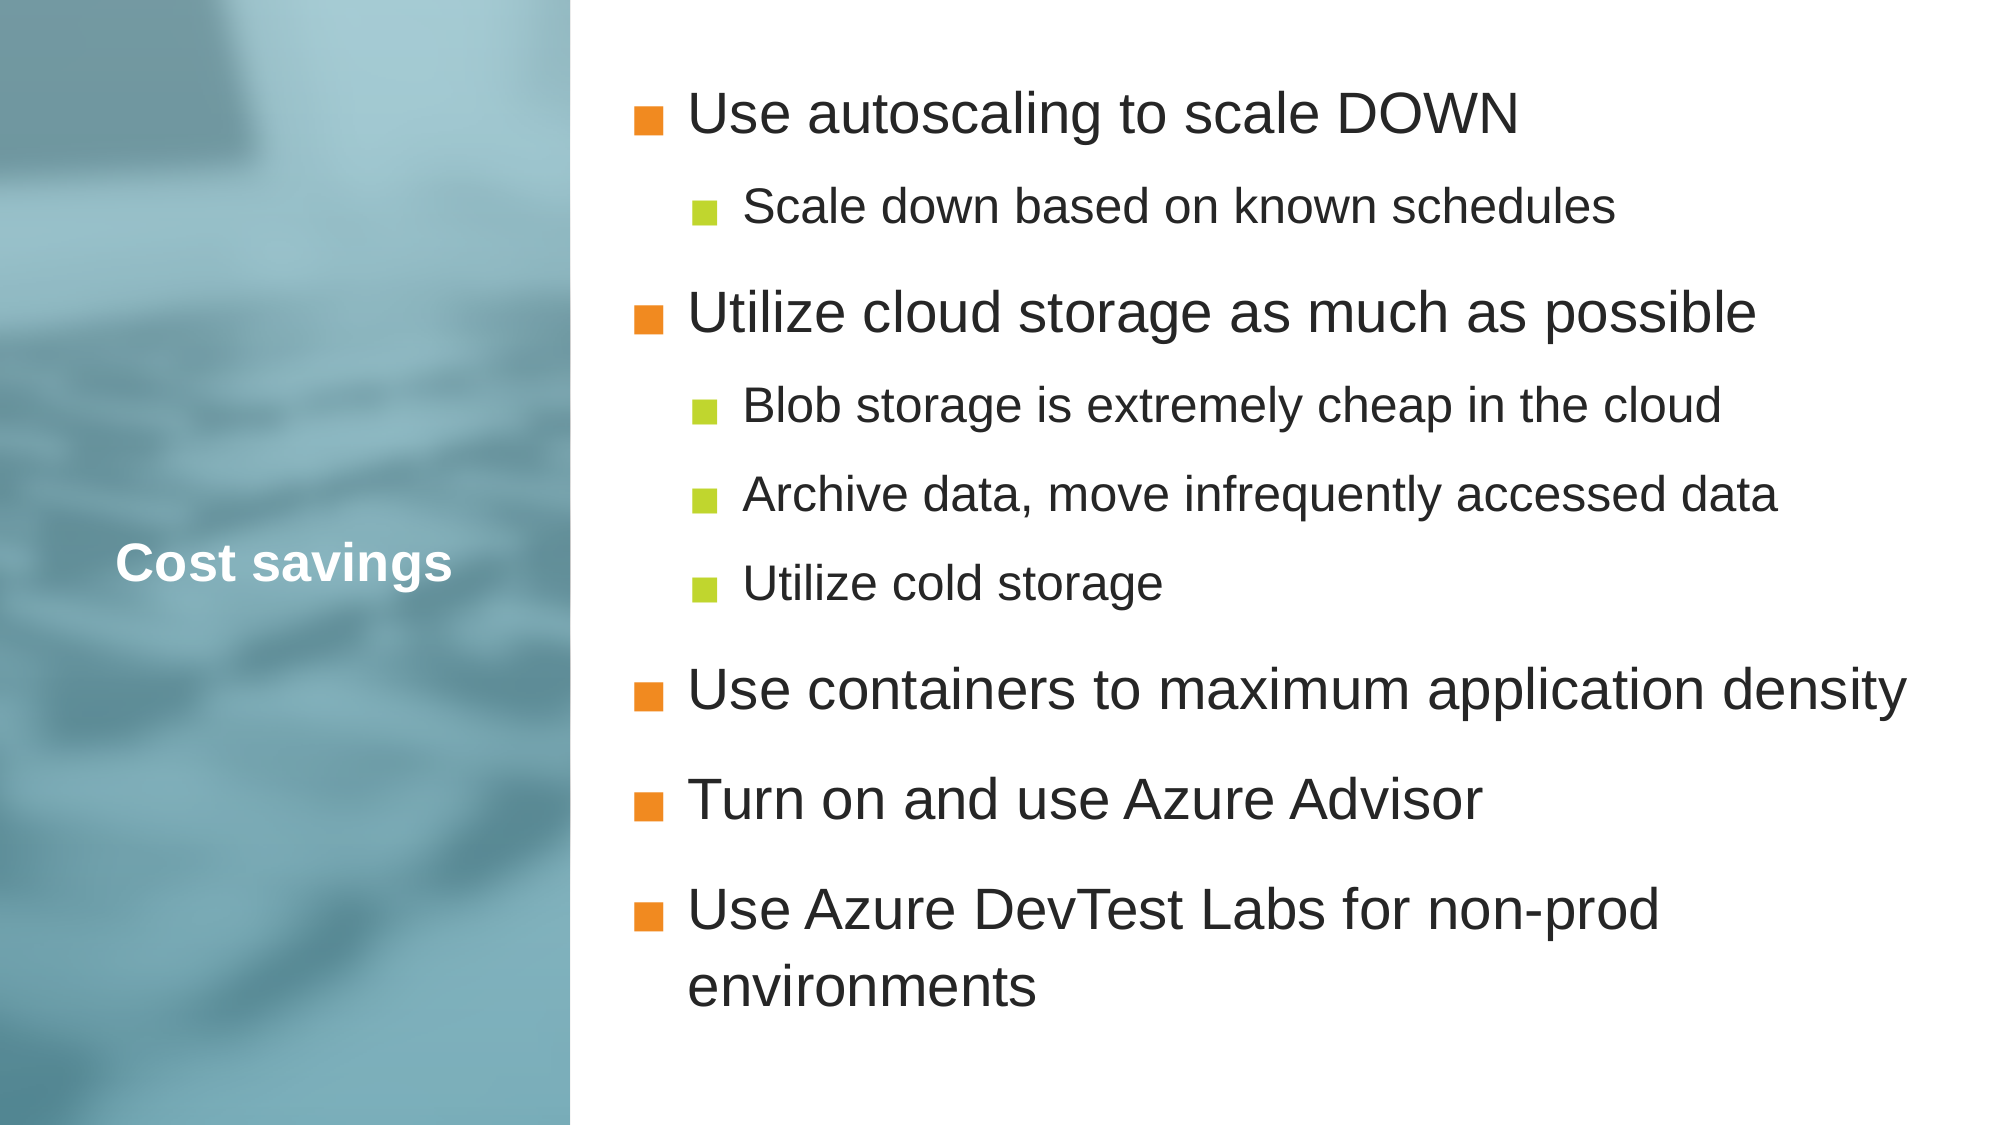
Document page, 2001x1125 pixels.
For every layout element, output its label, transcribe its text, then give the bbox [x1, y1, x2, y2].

text_box Use autoscaling to scale DOWN Scale down based on known schedules Utilize cloud storage as much as possible Blob storage is extremely cheap in the cloud Archive data, move infrequently accessed data Utilize cold storage Use containers to maximum application density Turn on and use Azure Advisor Use Azure DevTest Labs for non-prod environments [614, 60, 1972, 1104]
picture [0, 0, 571, 1125]
title Cost savings [66, 139, 504, 989]
